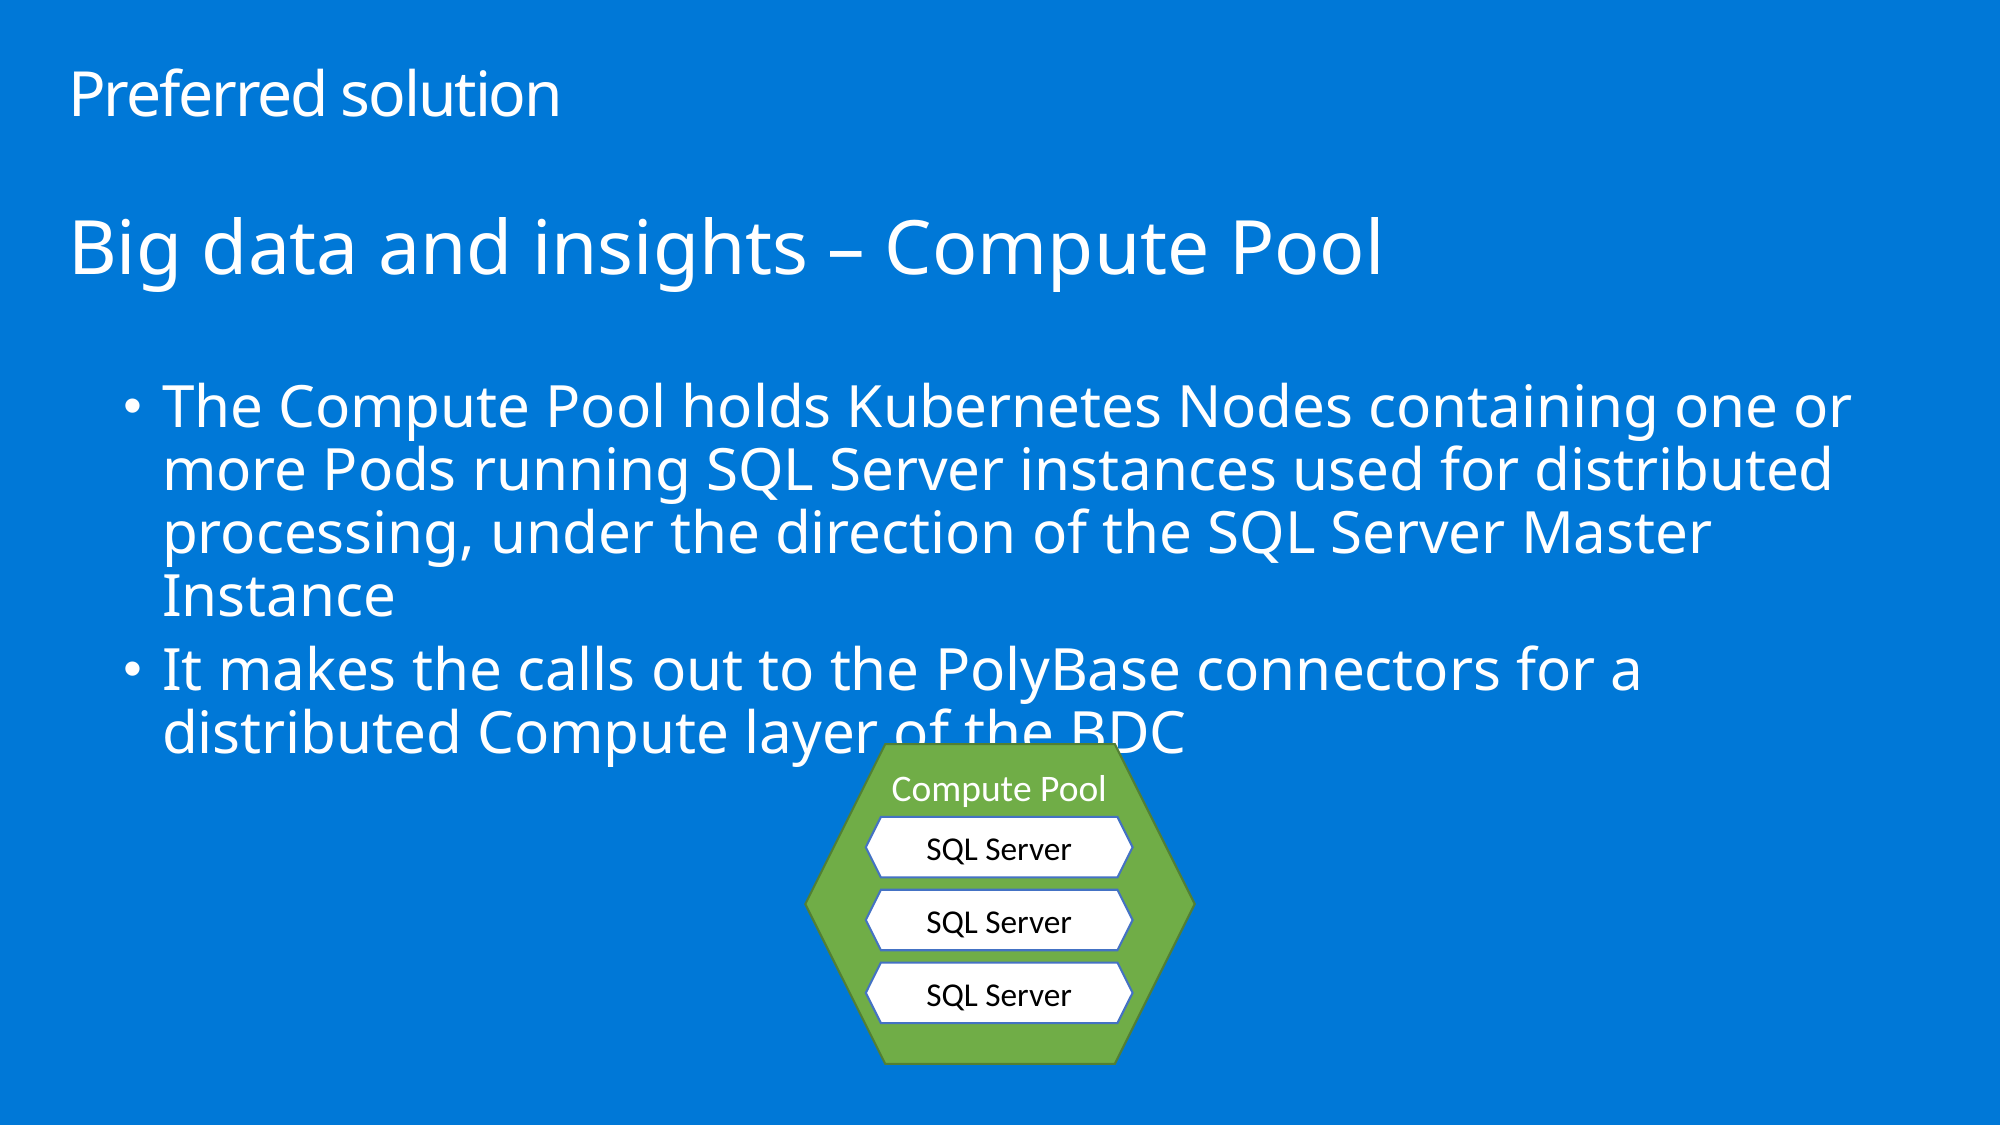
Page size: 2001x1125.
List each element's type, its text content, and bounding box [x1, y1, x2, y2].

list Big data and insights – Compute Pool The Compute Pool holds Kubernetes Nodes containing one or more Pods running SQL Server instances used for distributed processing, under the direction of the SQL Server Master Instance It makes the calls out to the PolyBase connectors for a distributed Compute layer of the BDC [44, 195, 1957, 1087]
title Preferred solution [44, 47, 1957, 195]
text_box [805, 743, 1195, 1065]
